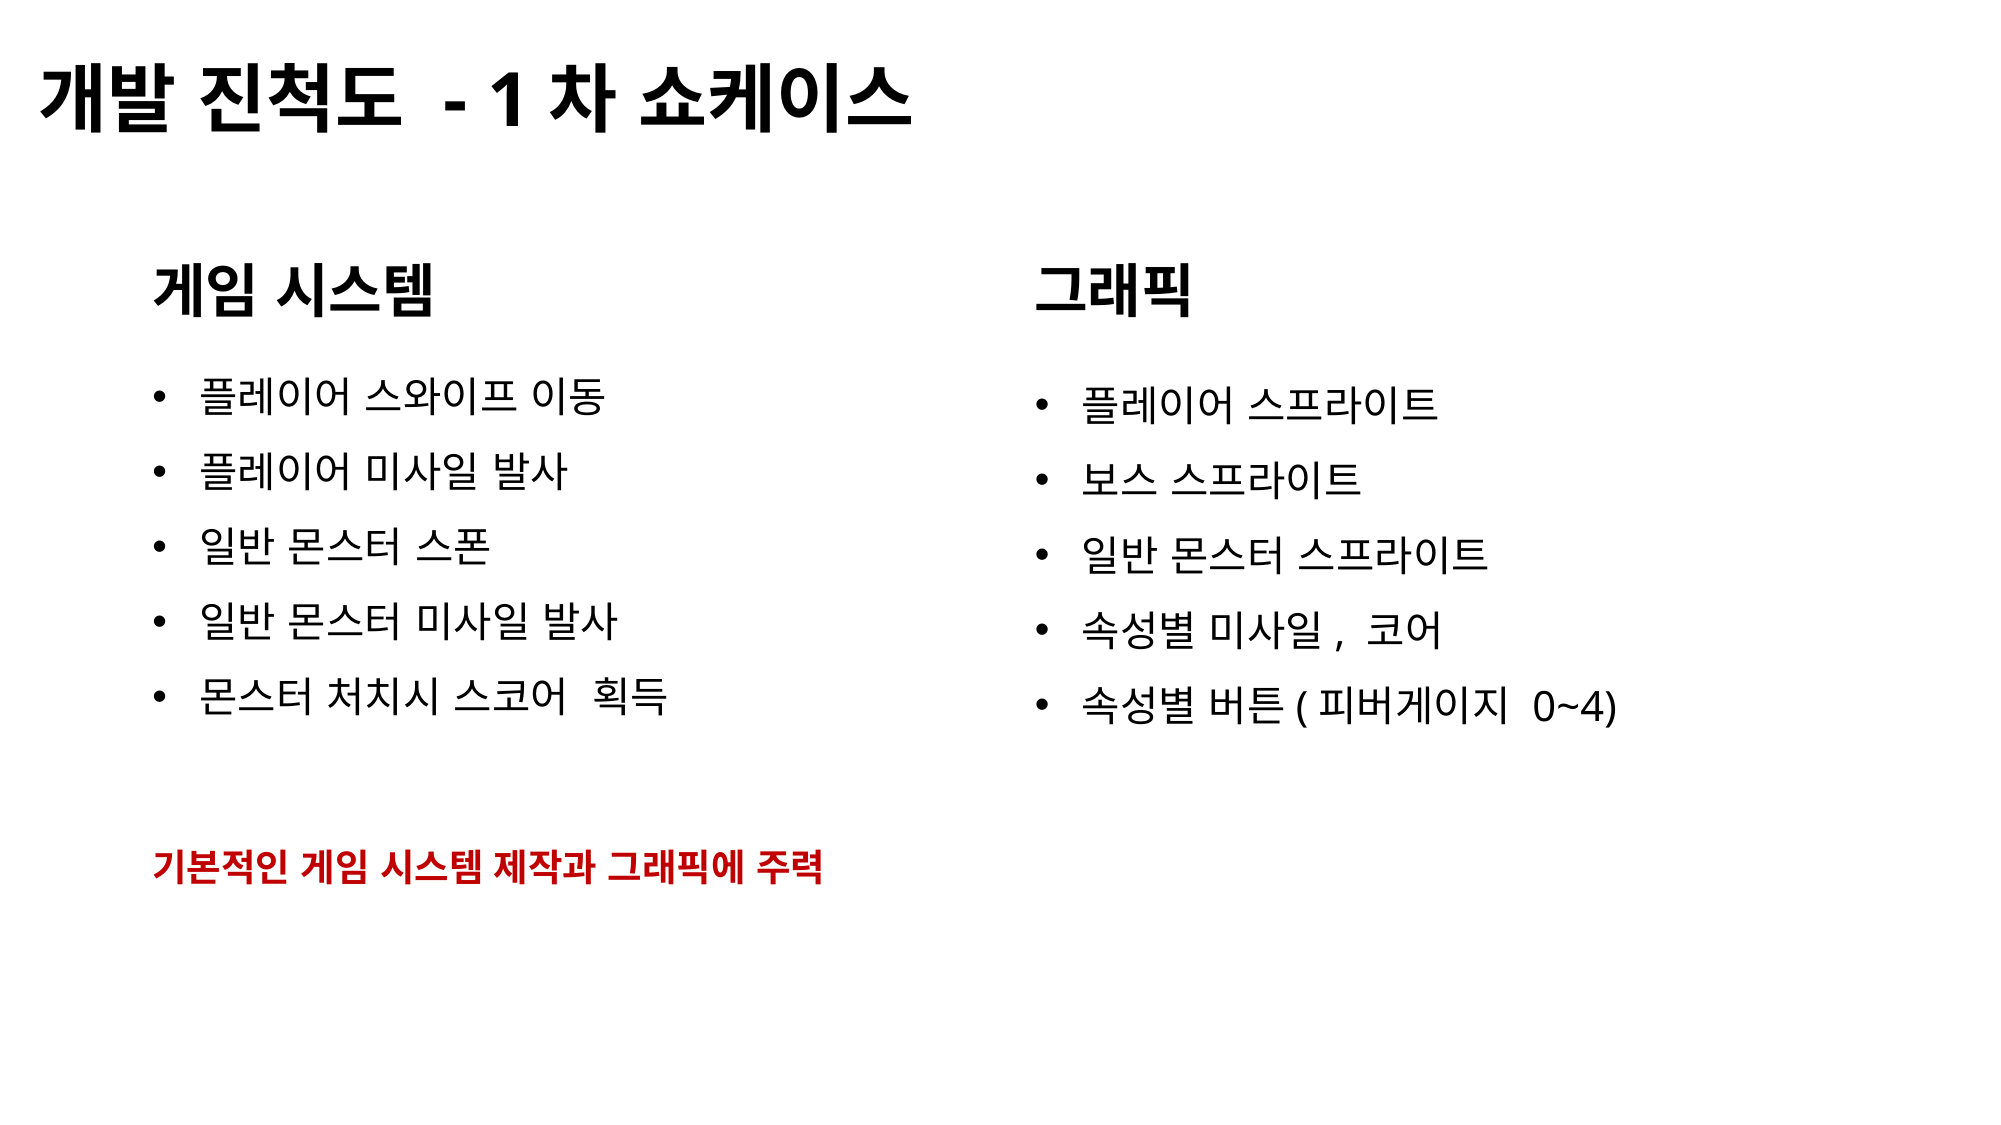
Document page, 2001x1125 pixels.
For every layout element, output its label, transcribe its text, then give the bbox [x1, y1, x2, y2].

text_box 게임 시스템 [137, 246, 764, 338]
text_box 플레이어 스와이프 이동 플레이어 미사일 발사 일반 몬스터 스폰 일반 몬스터 미사일 발사 몬스터 처치시 스코어 획득 [137, 338, 926, 729]
text_box 플레이어 스프라이트 보스 스프라이트 일반 몬스터 스프라이트 속성별 미사일, 코어 속성별 버튼(피버게이지 0~4) [1019, 346, 1808, 737]
title 개발 진척도 - 1차 쇼케이스 [23, 24, 1749, 181]
text_box 기본적인 게임 시스템 제작과 그래픽에 주력 [137, 836, 1419, 897]
text_box 그래픽 [1019, 246, 1647, 332]
